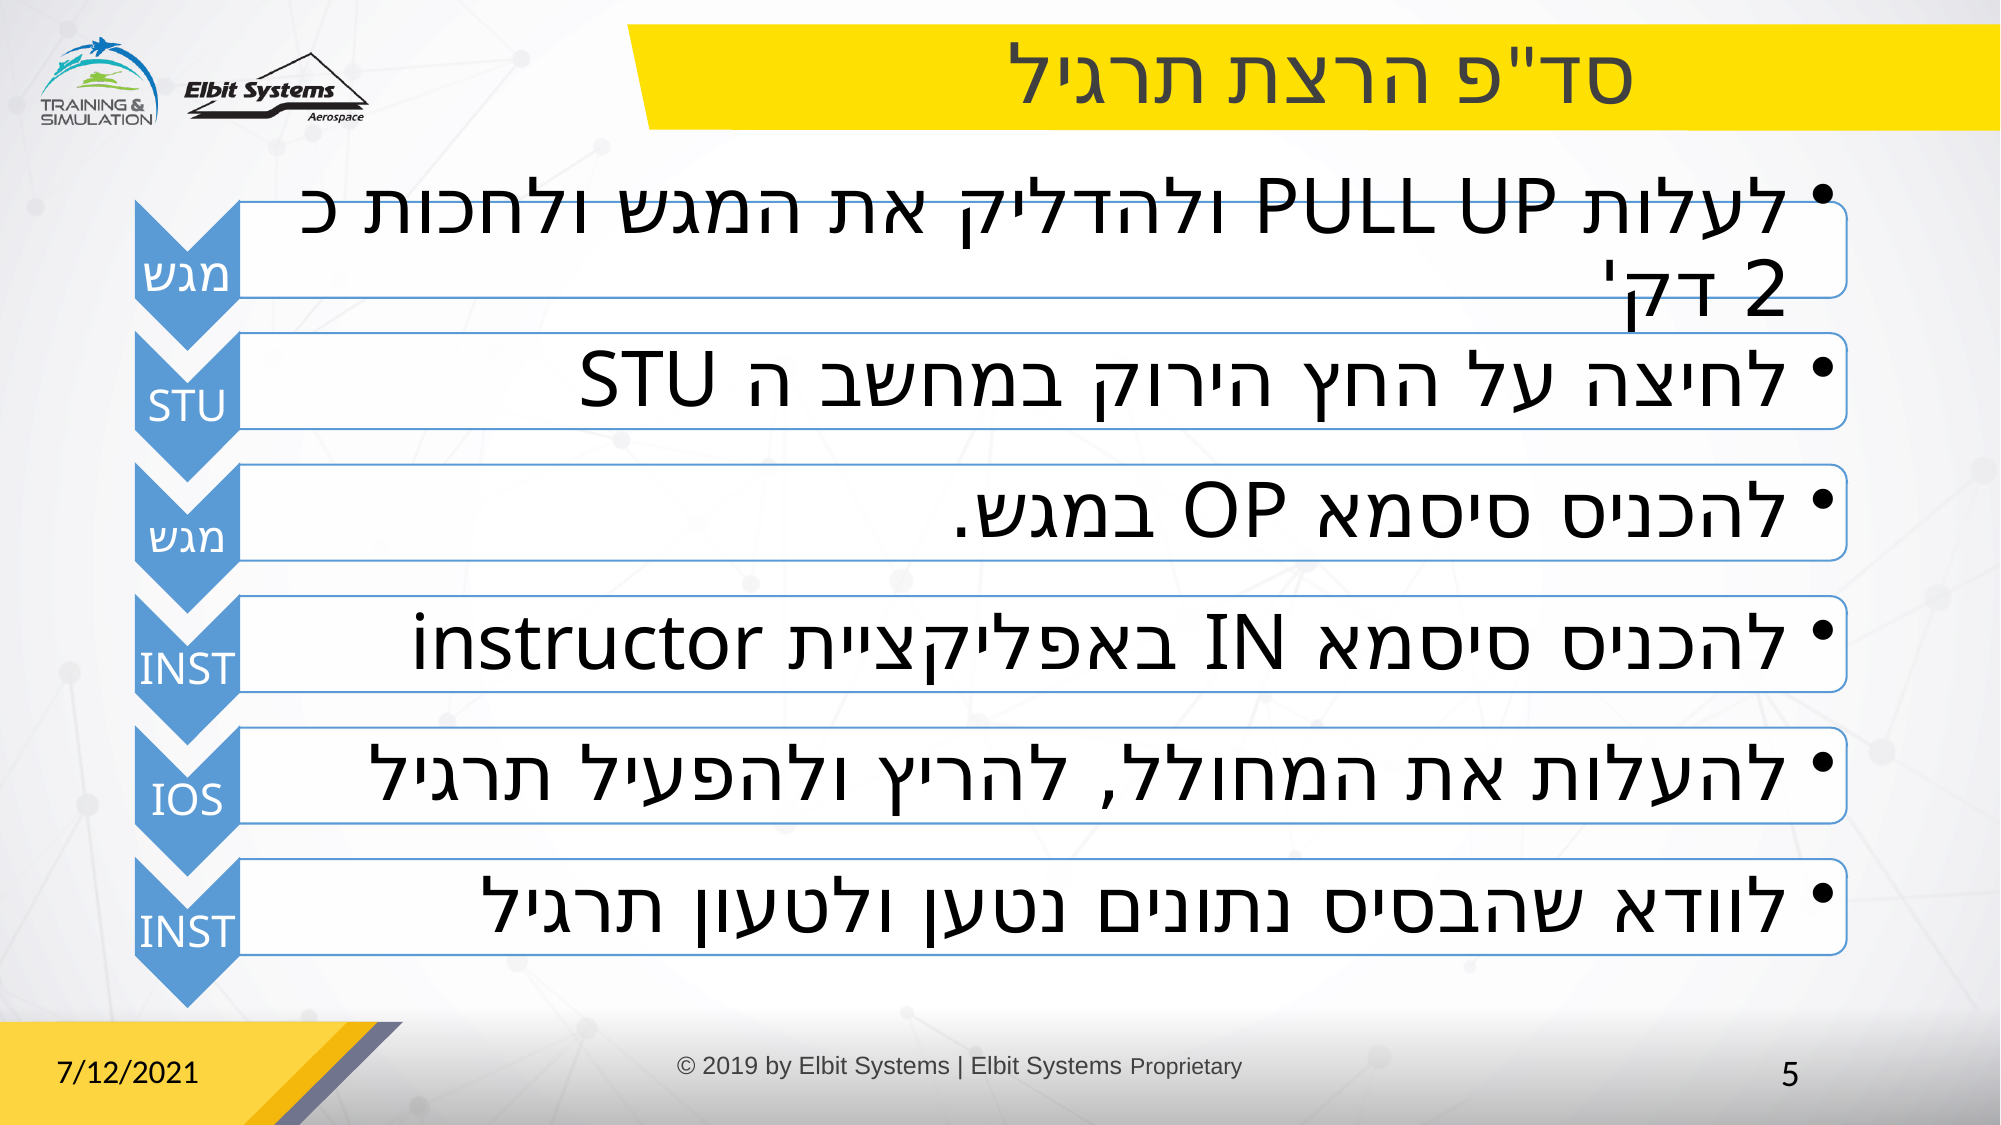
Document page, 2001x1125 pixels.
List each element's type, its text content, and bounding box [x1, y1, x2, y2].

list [135, 200, 1847, 1008]
title סד"פ הרצת תרגיל [645, 24, 2000, 129]
picture [0, 0, 2001, 1125]
